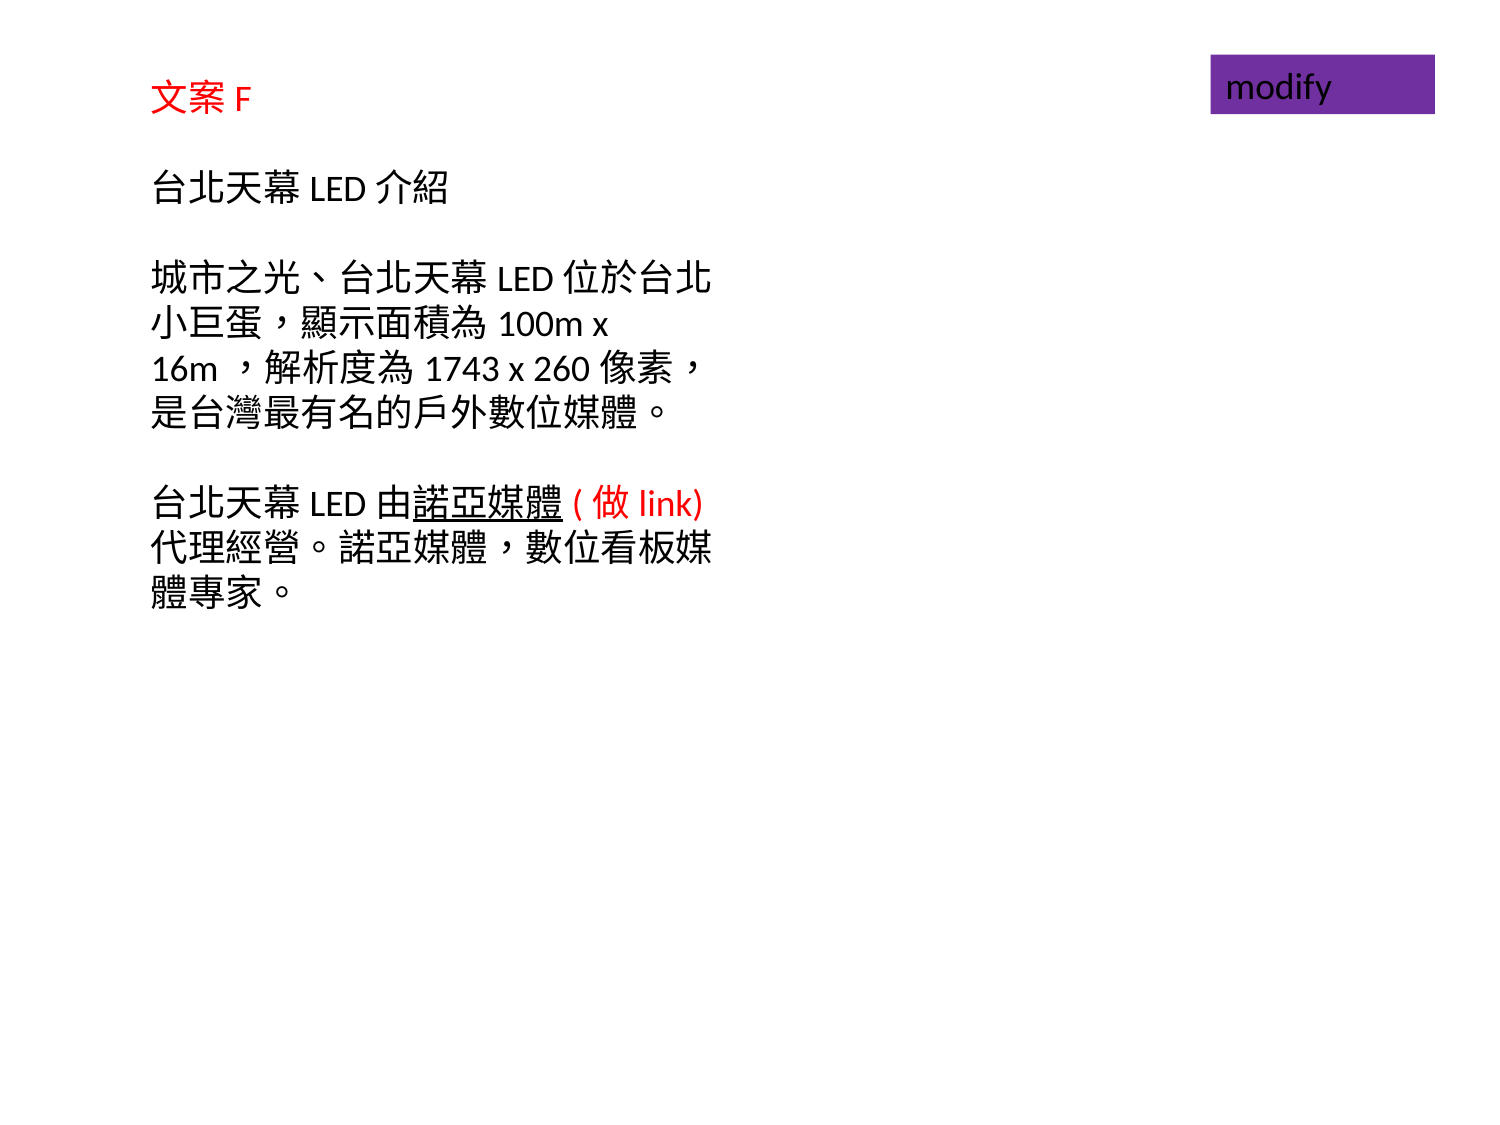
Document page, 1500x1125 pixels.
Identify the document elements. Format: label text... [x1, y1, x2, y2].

text_box modify [1210, 54, 1435, 115]
text_box 文案F 台北天幕LED介紹 城市之光、台北天幕LED位於台北小巨蛋，顯示面積為100m x 16m，解析度為1743 x 260像素，是台灣最有名的戶外數位媒體。 台北天幕LED由諾亞媒體(做link)代理經營。諾亞媒體，數位看板媒體專家。 [135, 66, 739, 667]
